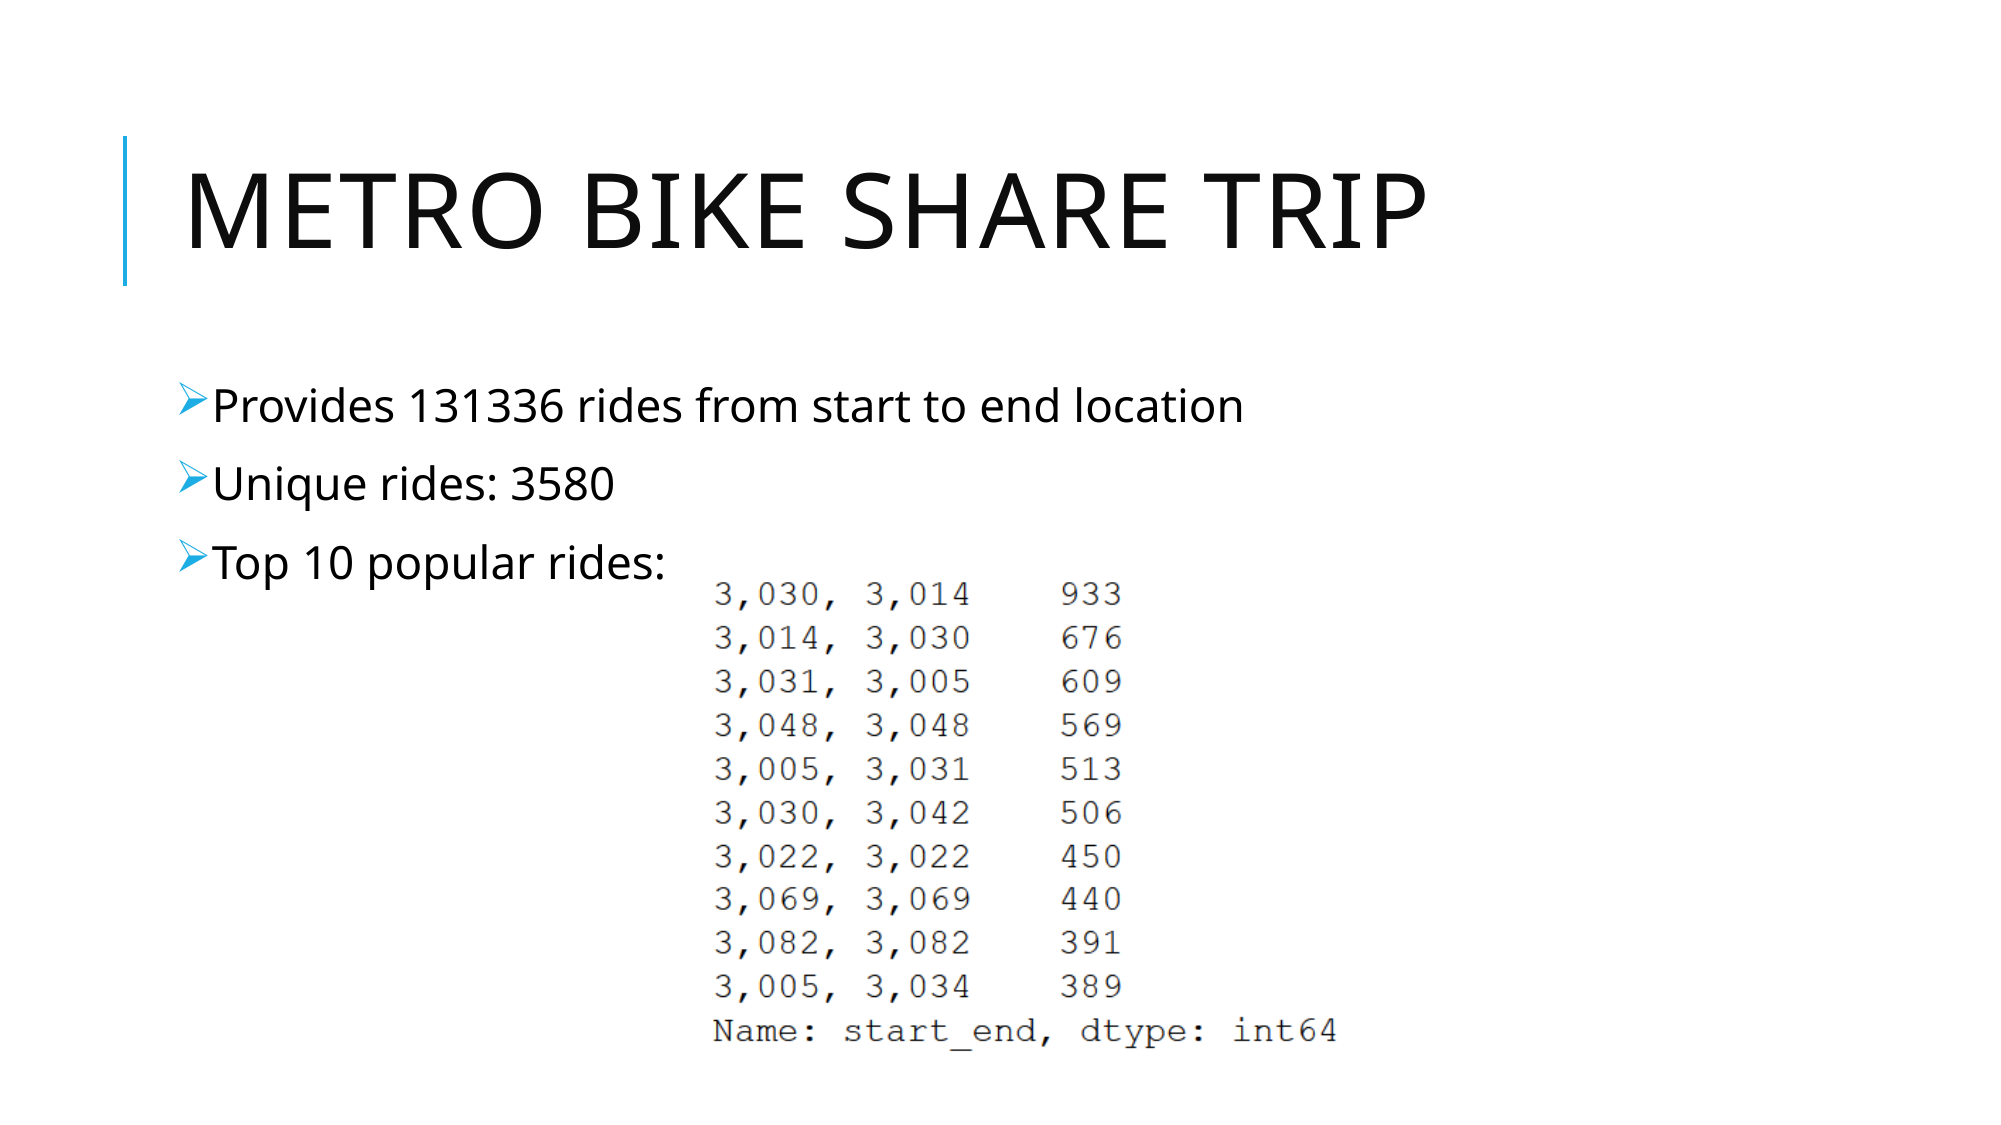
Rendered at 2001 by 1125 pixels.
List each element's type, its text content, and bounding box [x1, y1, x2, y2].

list Provides 131336 rides from start to end location Unique rides: 3580 Top 10 popular rides: [168, 375, 1763, 1035]
title Metro Bike Share Trip [168, 96, 1763, 342]
picture [701, 573, 1363, 1069]
